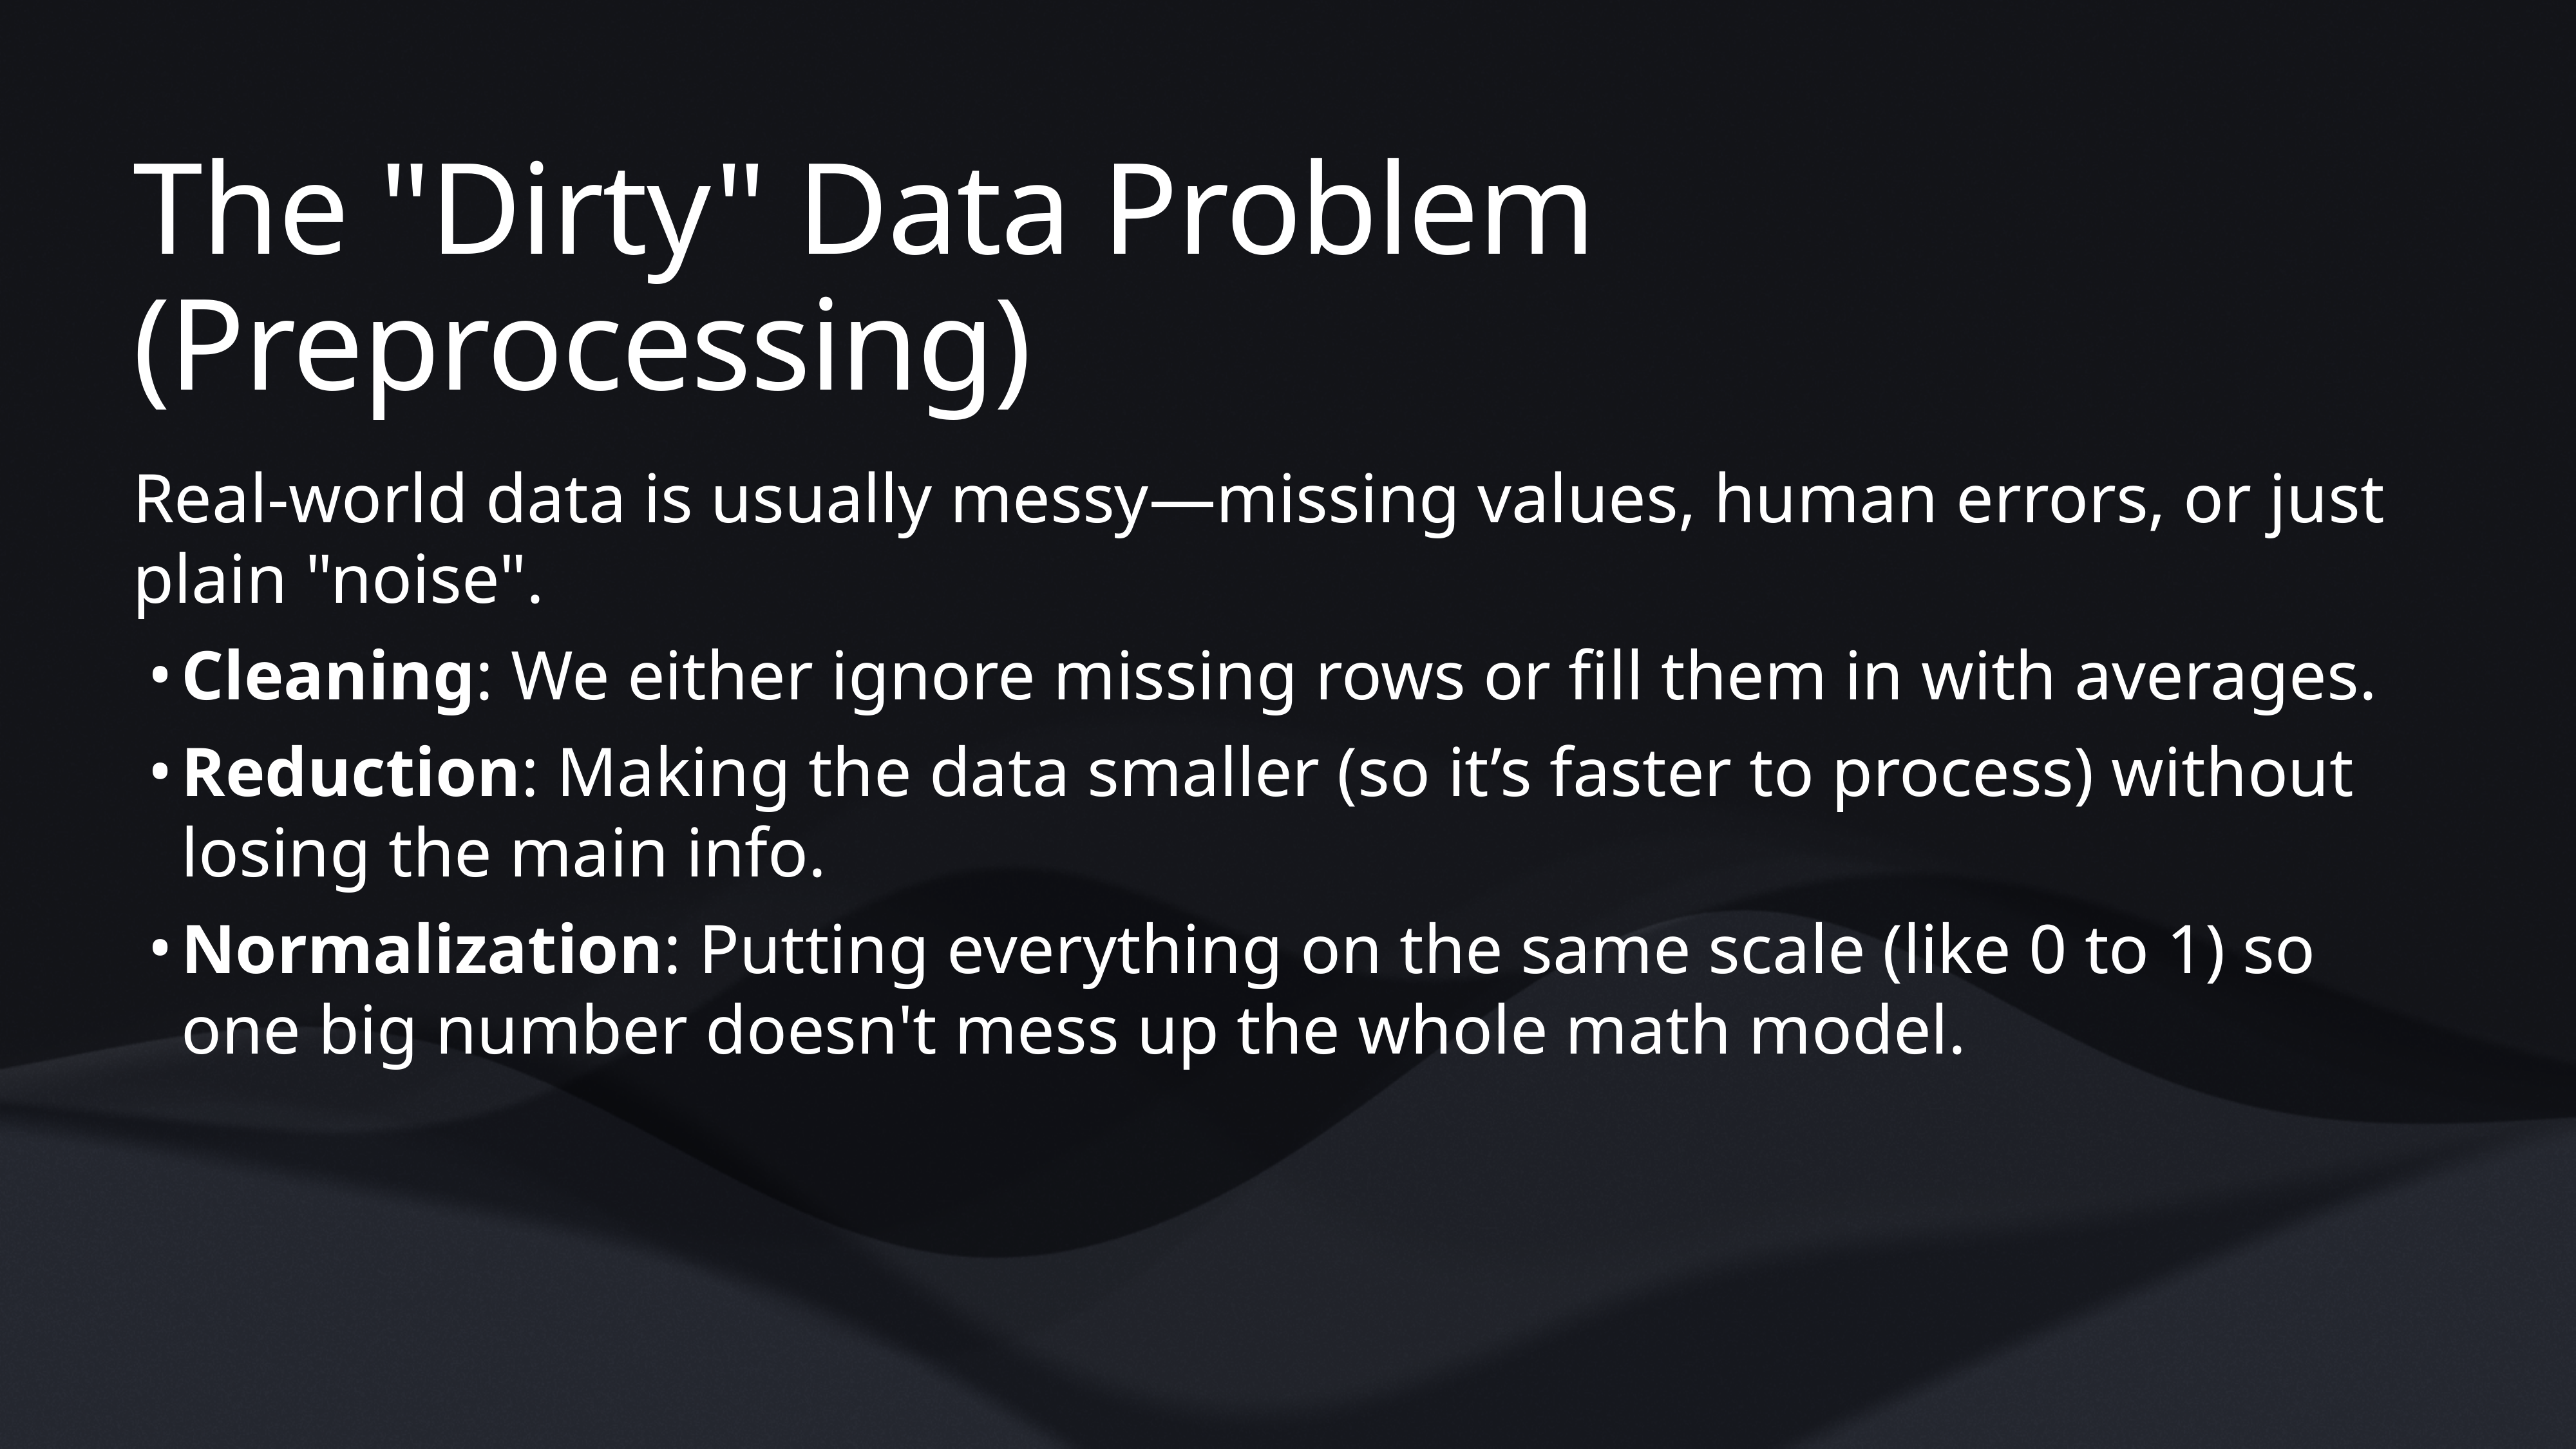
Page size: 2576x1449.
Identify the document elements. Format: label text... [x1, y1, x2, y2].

picture [0, 0, 2576, 1449]
list Real-world data is usually messy—missing values, human errors, or just plain "noise". Cleaning: We either ignore missing rows or fill them in with averages. Reduction: Making the data smaller (so it’s faster to process) without losing the main info. Normalization: Putting everything on the same scale (like 0 to 1) so one big number doesn't mess up the whole math model. [127, 450, 2449, 1323]
title The "Dirty" Data Problem (Preprocessing) [127, 139, 2449, 319]
